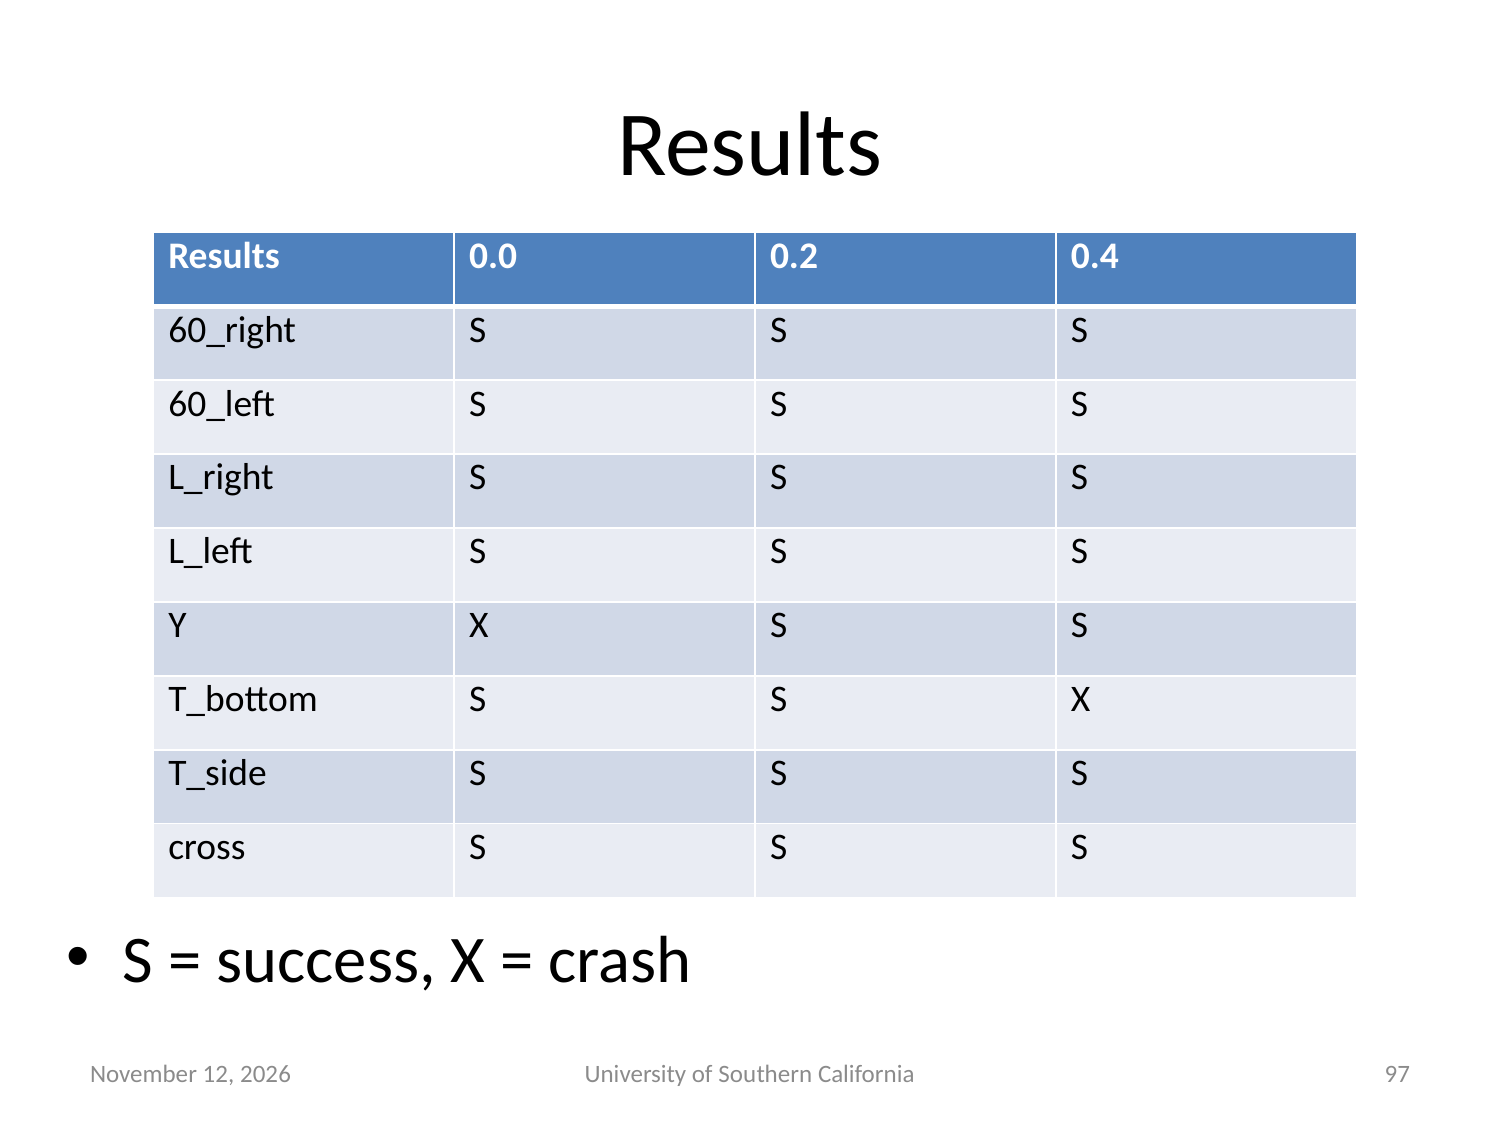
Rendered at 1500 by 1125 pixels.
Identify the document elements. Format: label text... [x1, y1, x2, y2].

title Results [75, 45, 1425, 233]
table_cell S [455, 309, 754, 379]
table_cell S [1057, 824, 1356, 897]
table_cell S [756, 751, 1055, 823]
table_cell S [455, 824, 754, 897]
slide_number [75, 1042, 425, 1103]
table_cell S [1057, 529, 1356, 601]
table_cell S [455, 381, 754, 453]
table_header Results [154, 233, 453, 304]
table_cell X [1057, 677, 1356, 749]
table_header 0.4 [1057, 233, 1356, 304]
table_cell T_side [154, 751, 453, 823]
slide_number 97 [1074, 1042, 1425, 1103]
table_cell X [455, 603, 754, 675]
table_cell S [756, 381, 1055, 453]
table_cell S [756, 677, 1055, 749]
table_cell S [756, 603, 1055, 675]
table_cell S [1057, 751, 1356, 823]
table_cell S [756, 824, 1055, 897]
table_header 0.0 [455, 233, 754, 304]
table_cell cross [154, 824, 453, 897]
table_cell S [1057, 309, 1356, 379]
table_cell S [1057, 603, 1356, 675]
table_header 0.2 [756, 233, 1055, 304]
table_cell S [1057, 381, 1356, 453]
table_cell L_left [154, 529, 453, 601]
list S = success, X = crash [51, 908, 721, 1004]
table_cell L_right [154, 455, 453, 527]
table_cell S [756, 309, 1055, 379]
table_cell 60_right [154, 309, 453, 379]
table_cell S [455, 677, 754, 749]
table_cell S [756, 529, 1055, 601]
table_cell S [455, 751, 754, 823]
table_cell T_bottom [154, 677, 453, 749]
table_cell 60_left [154, 381, 453, 453]
table_cell S [455, 455, 754, 527]
footer University of Southern California [512, 1042, 988, 1103]
table_cell S [756, 455, 1055, 527]
table_cell S [1057, 455, 1356, 527]
table_cell S [455, 529, 754, 601]
table_cell Y [154, 603, 453, 675]
